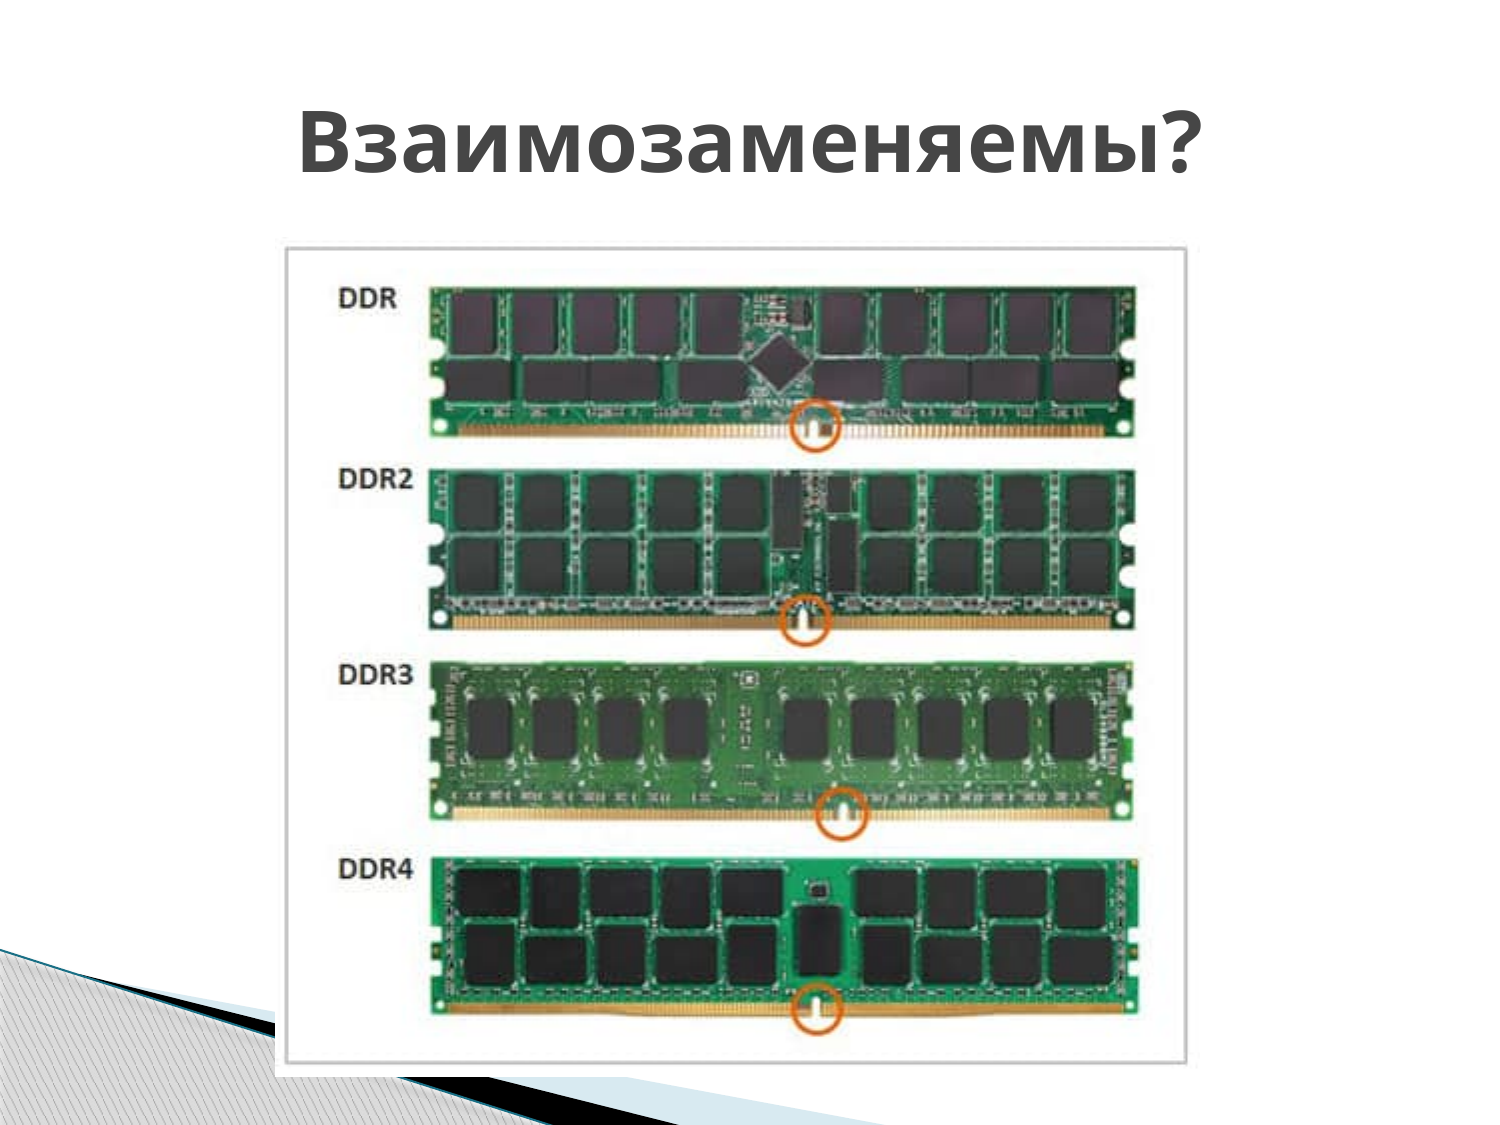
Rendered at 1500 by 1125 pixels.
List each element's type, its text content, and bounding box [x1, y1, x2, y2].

title Взаимозаменяемы? [75, 45, 1425, 233]
picture [274, 237, 1201, 1077]
